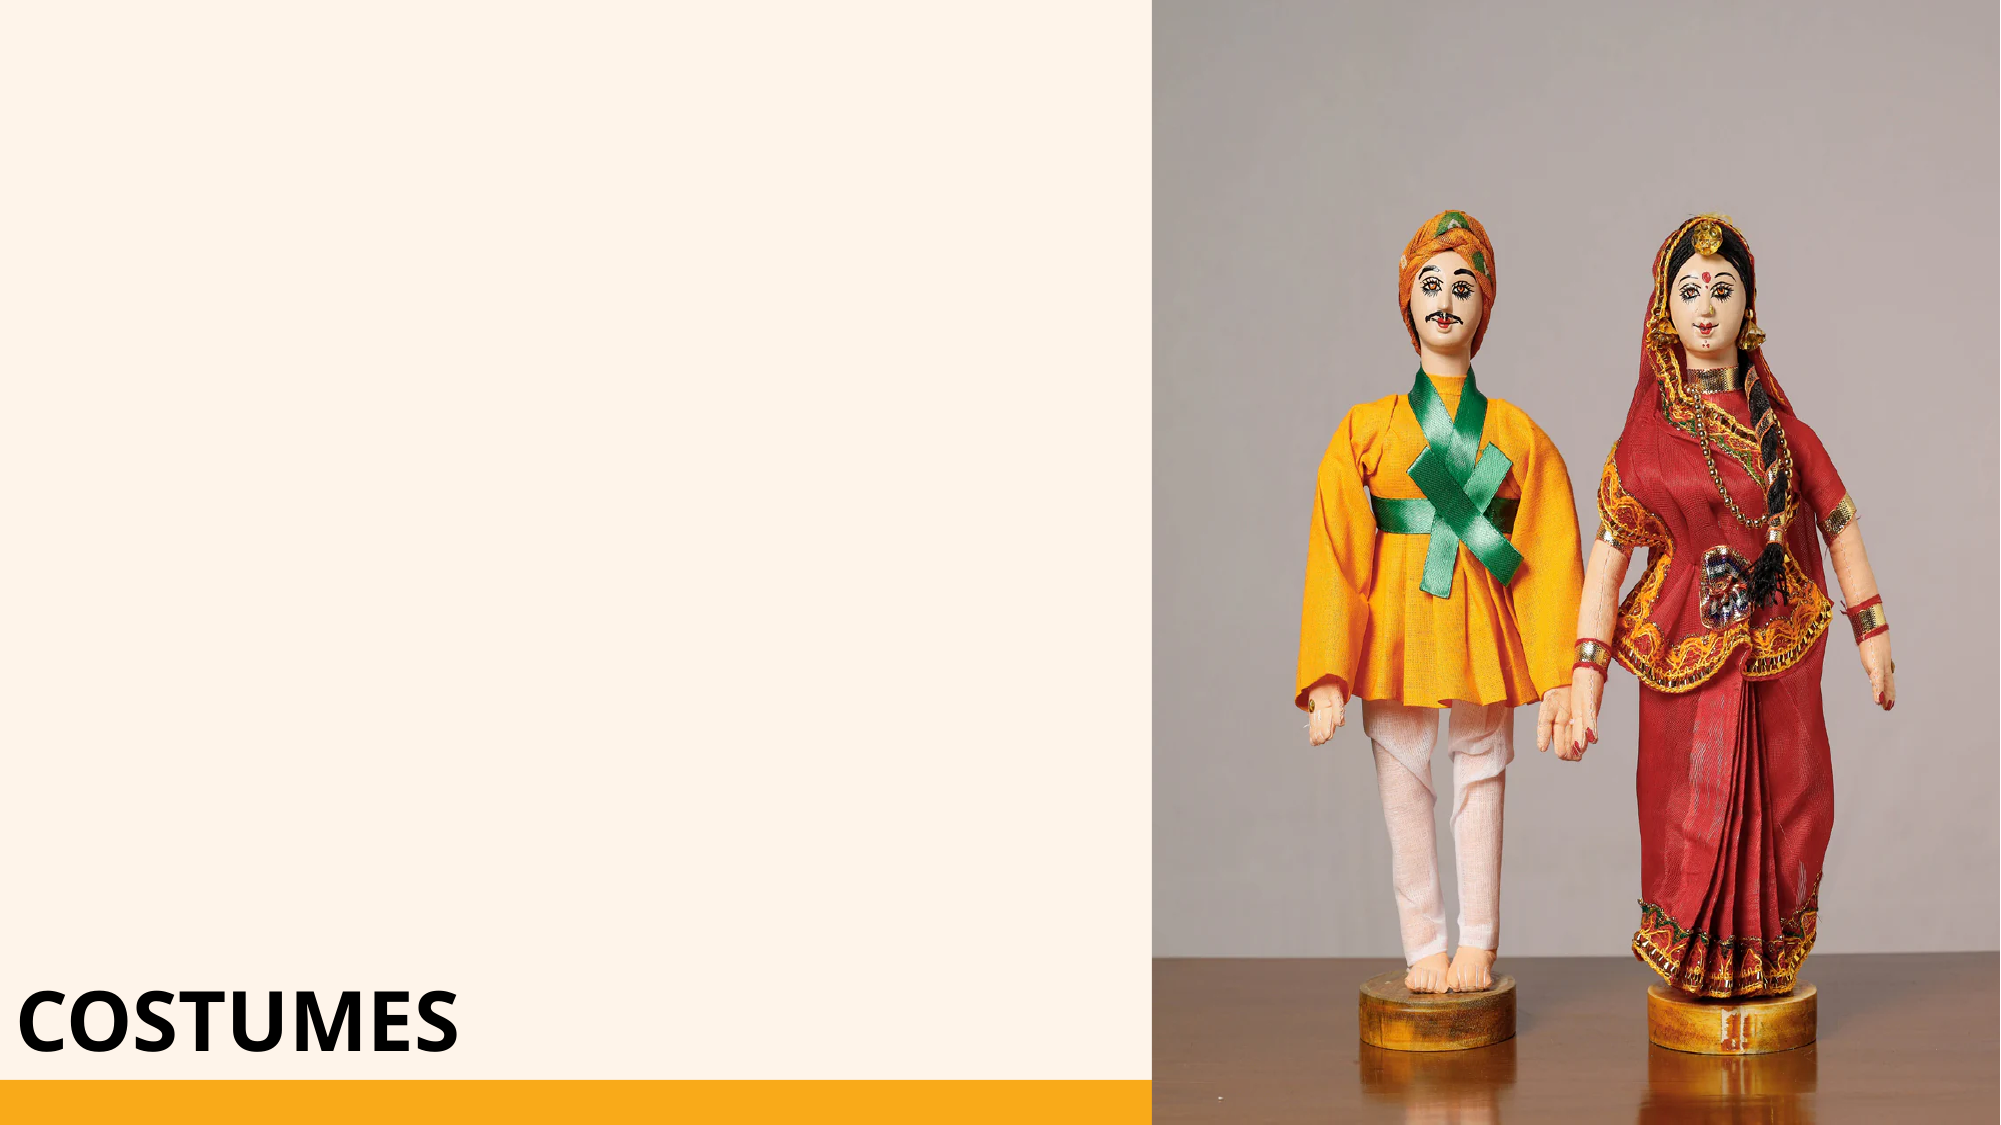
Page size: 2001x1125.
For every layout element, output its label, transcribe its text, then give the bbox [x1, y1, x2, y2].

picture [1151, 0, 2000, 1125]
title Costumes [0, 483, 962, 1077]
